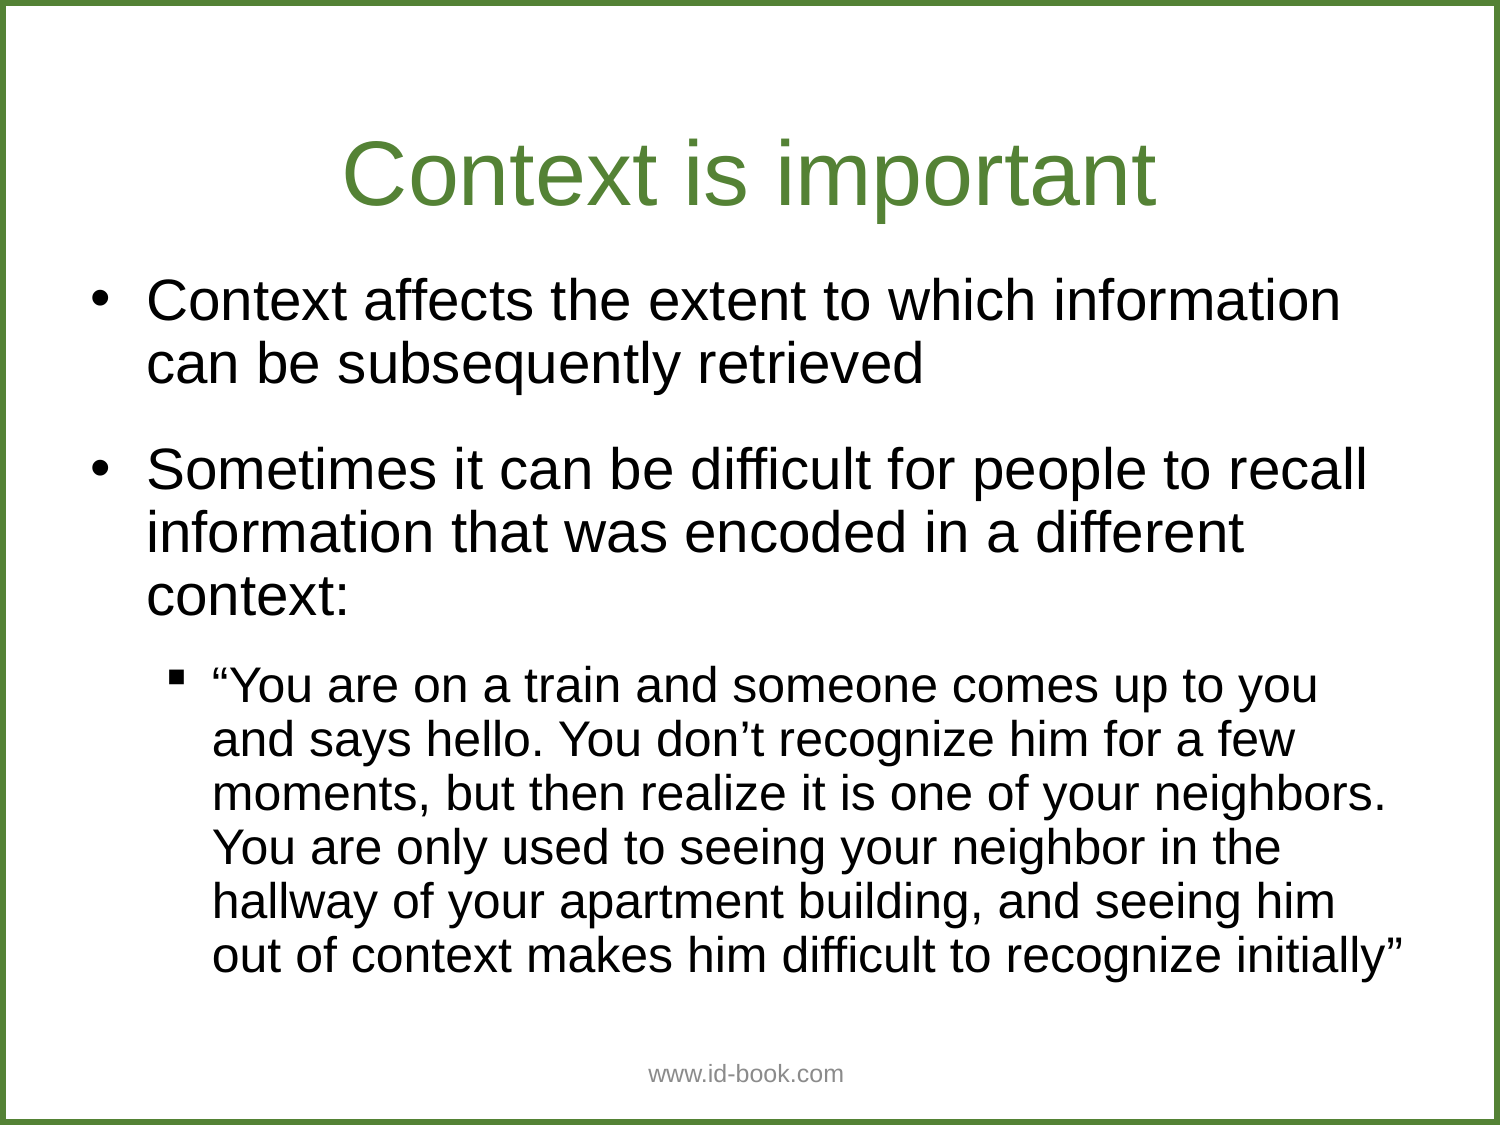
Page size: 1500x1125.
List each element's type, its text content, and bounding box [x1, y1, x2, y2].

footer www.id-book.com [512, 1042, 988, 1103]
title Context is important [103, 59, 1397, 262]
list Context affects the extent to which information can be subsequently retrieved Sometimes it can be difficult for people to recall information that was encoded in a different context: “You are on a train and someone comes up to you and says hello. You don’t recognize him for a few moments, but then realize it is one of your neighbors. You are only used to seeing your neighbor in the hallway of your apartment building, and seeing him out of context makes him difficult to recognize initially” [75, 262, 1425, 1005]
